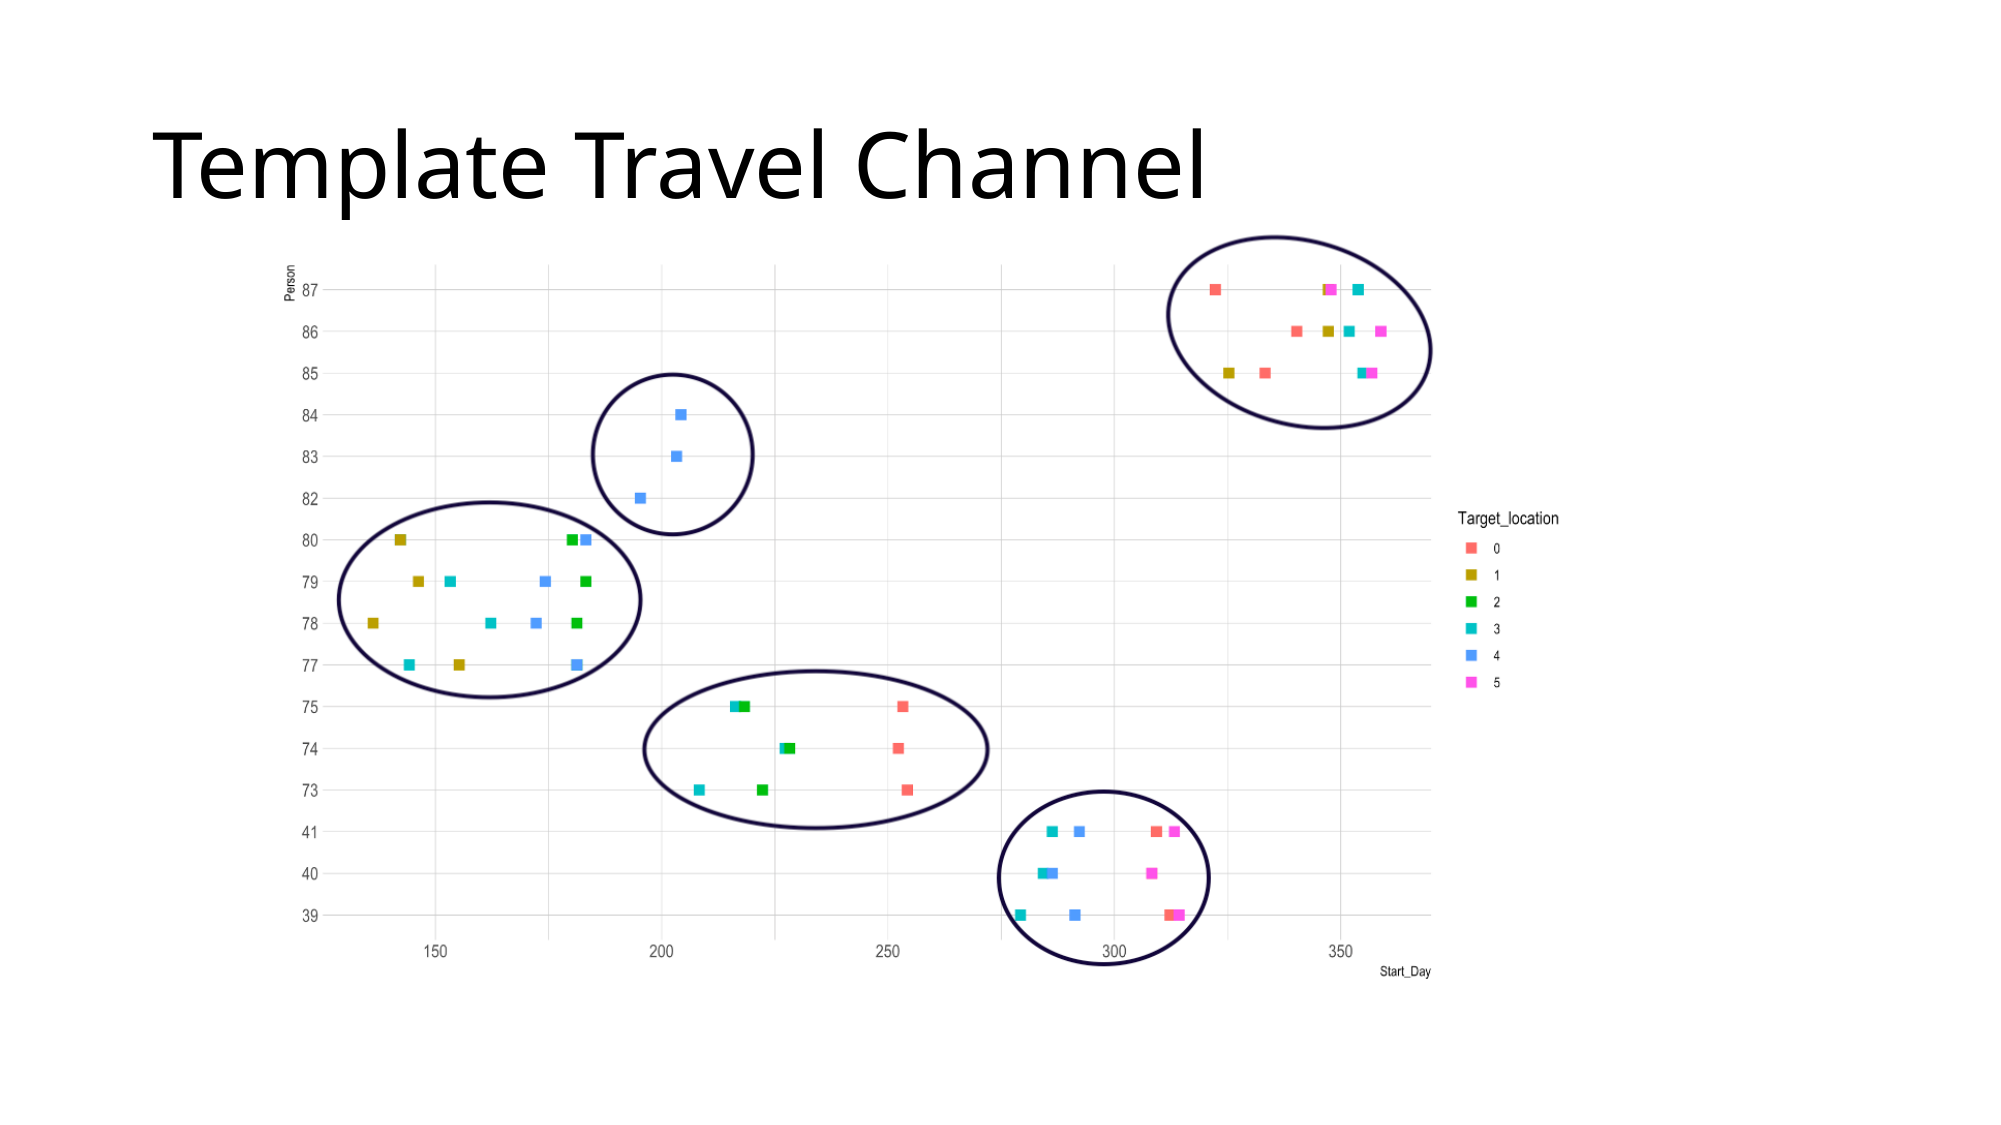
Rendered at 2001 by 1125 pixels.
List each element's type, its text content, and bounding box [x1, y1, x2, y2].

title Template Travel Channel [137, 59, 1863, 278]
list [244, 224, 1611, 1019]
